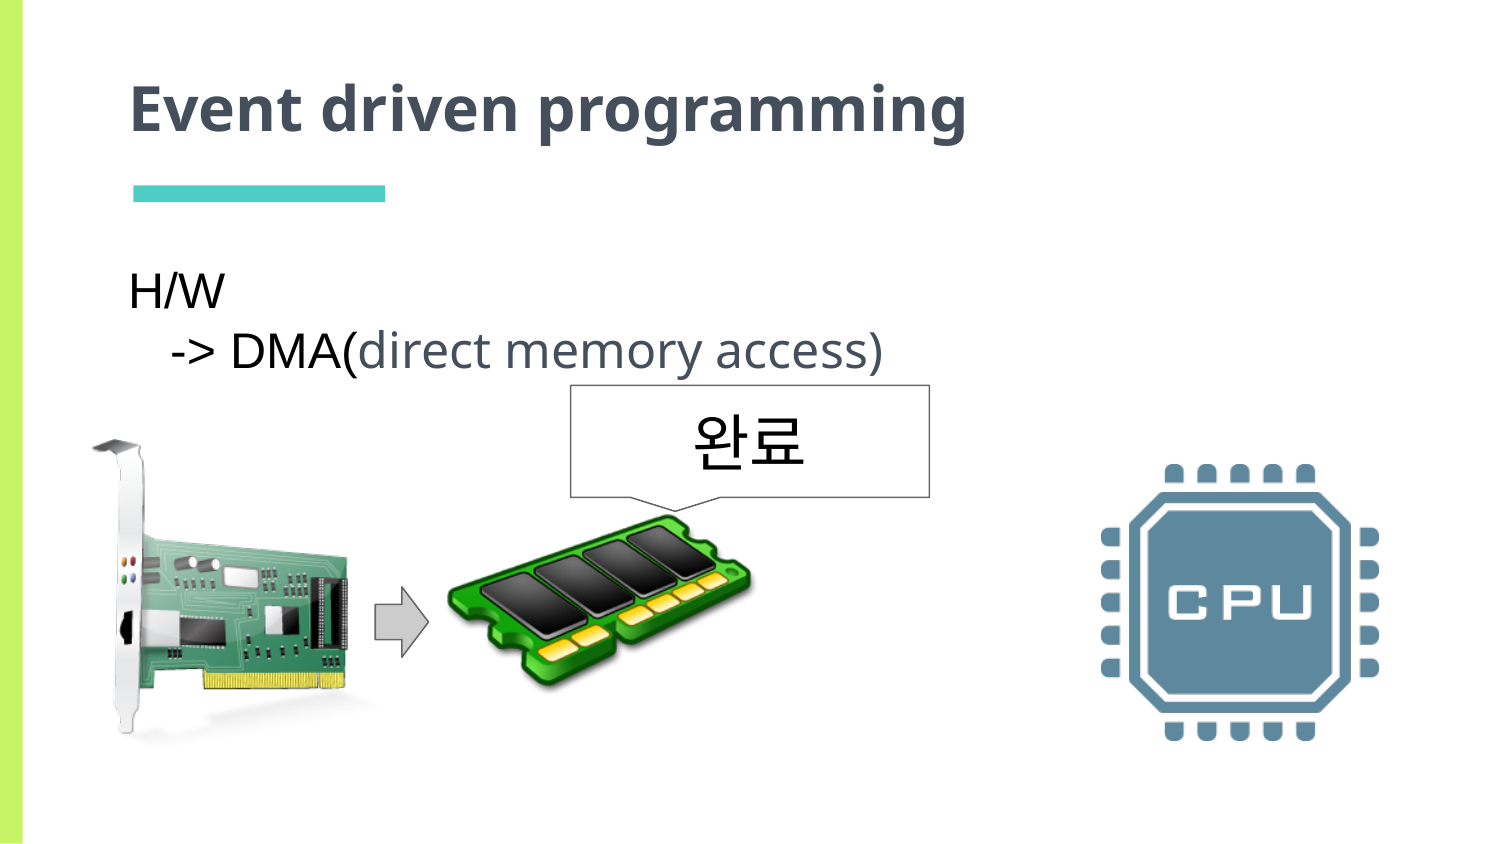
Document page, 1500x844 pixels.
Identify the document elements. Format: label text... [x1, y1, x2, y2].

text_box 완료 [570, 386, 930, 498]
text_box H/W -> DMA(direct memory access) [113, 243, 1043, 386]
picture [1101, 463, 1379, 741]
title Event driven programming [113, 0, 1387, 159]
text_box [60, 439, 767, 766]
